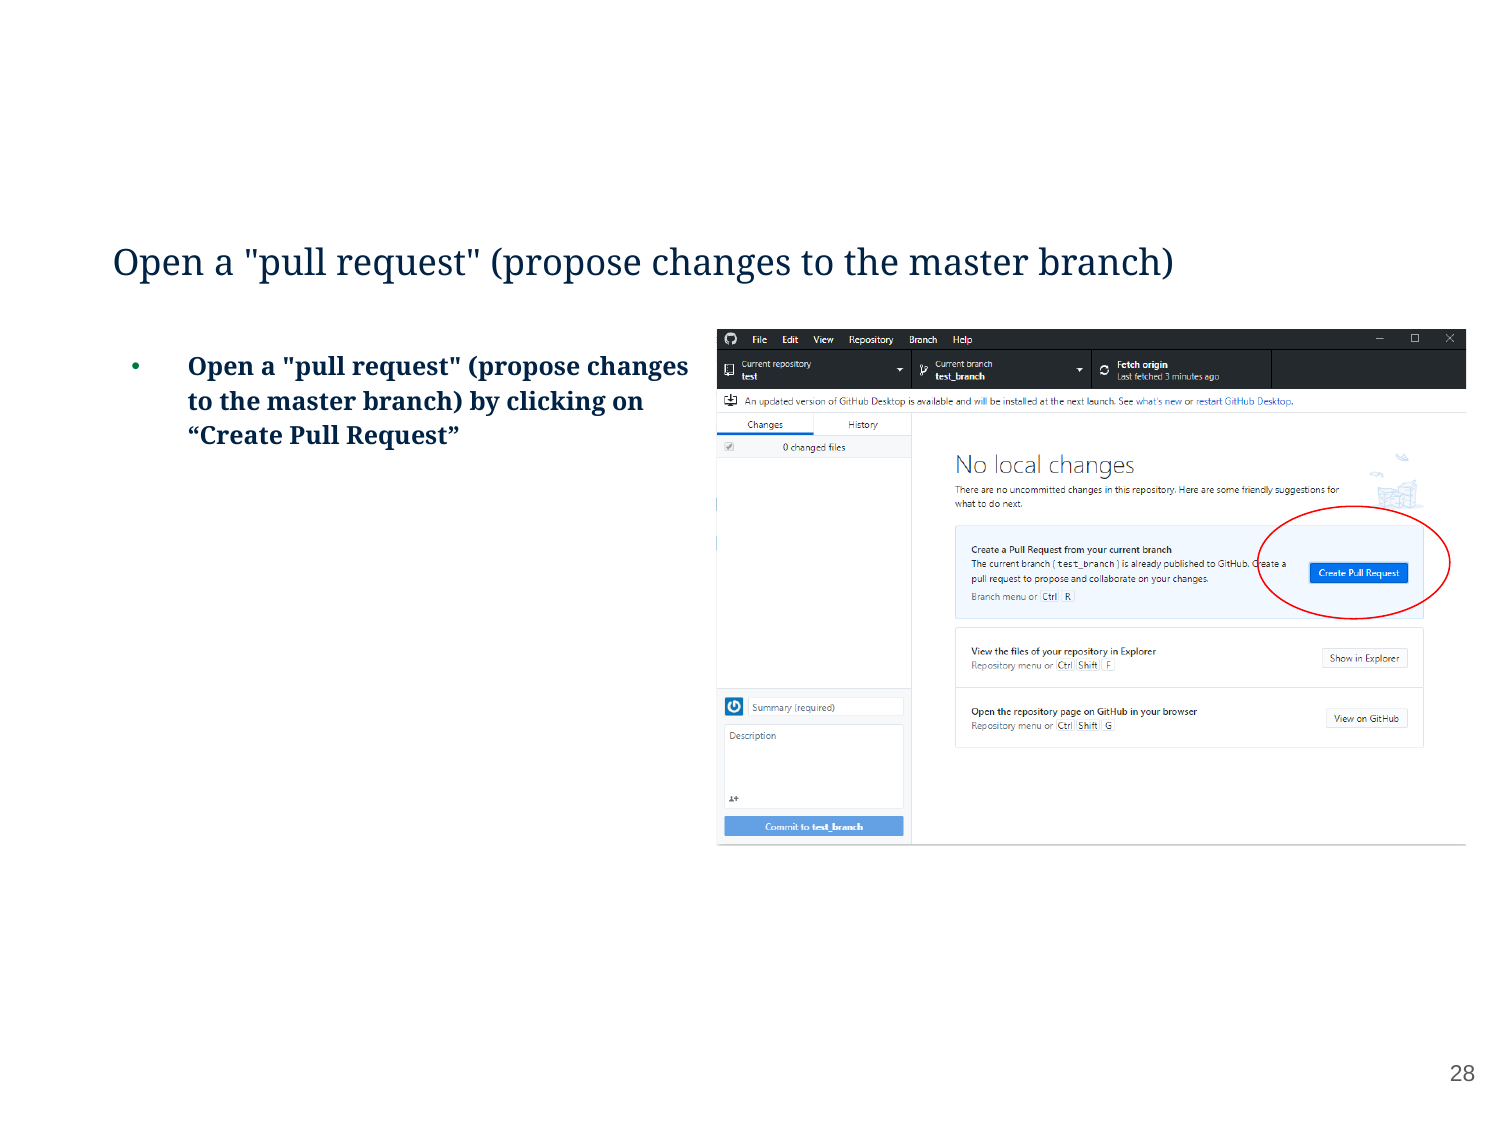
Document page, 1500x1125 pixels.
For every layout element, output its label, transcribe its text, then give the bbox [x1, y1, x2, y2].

title Open a "pull request" (propose changes to the master branch) [112, 213, 1388, 283]
slide_number 27 [1425, 1042, 1500, 1103]
text_box [112, 327, 689, 834]
picture [716, 329, 1467, 846]
text_box Open a "pull request" (propose changes to the master branch) by clicking on “Create Pull Request” [131, 346, 708, 853]
